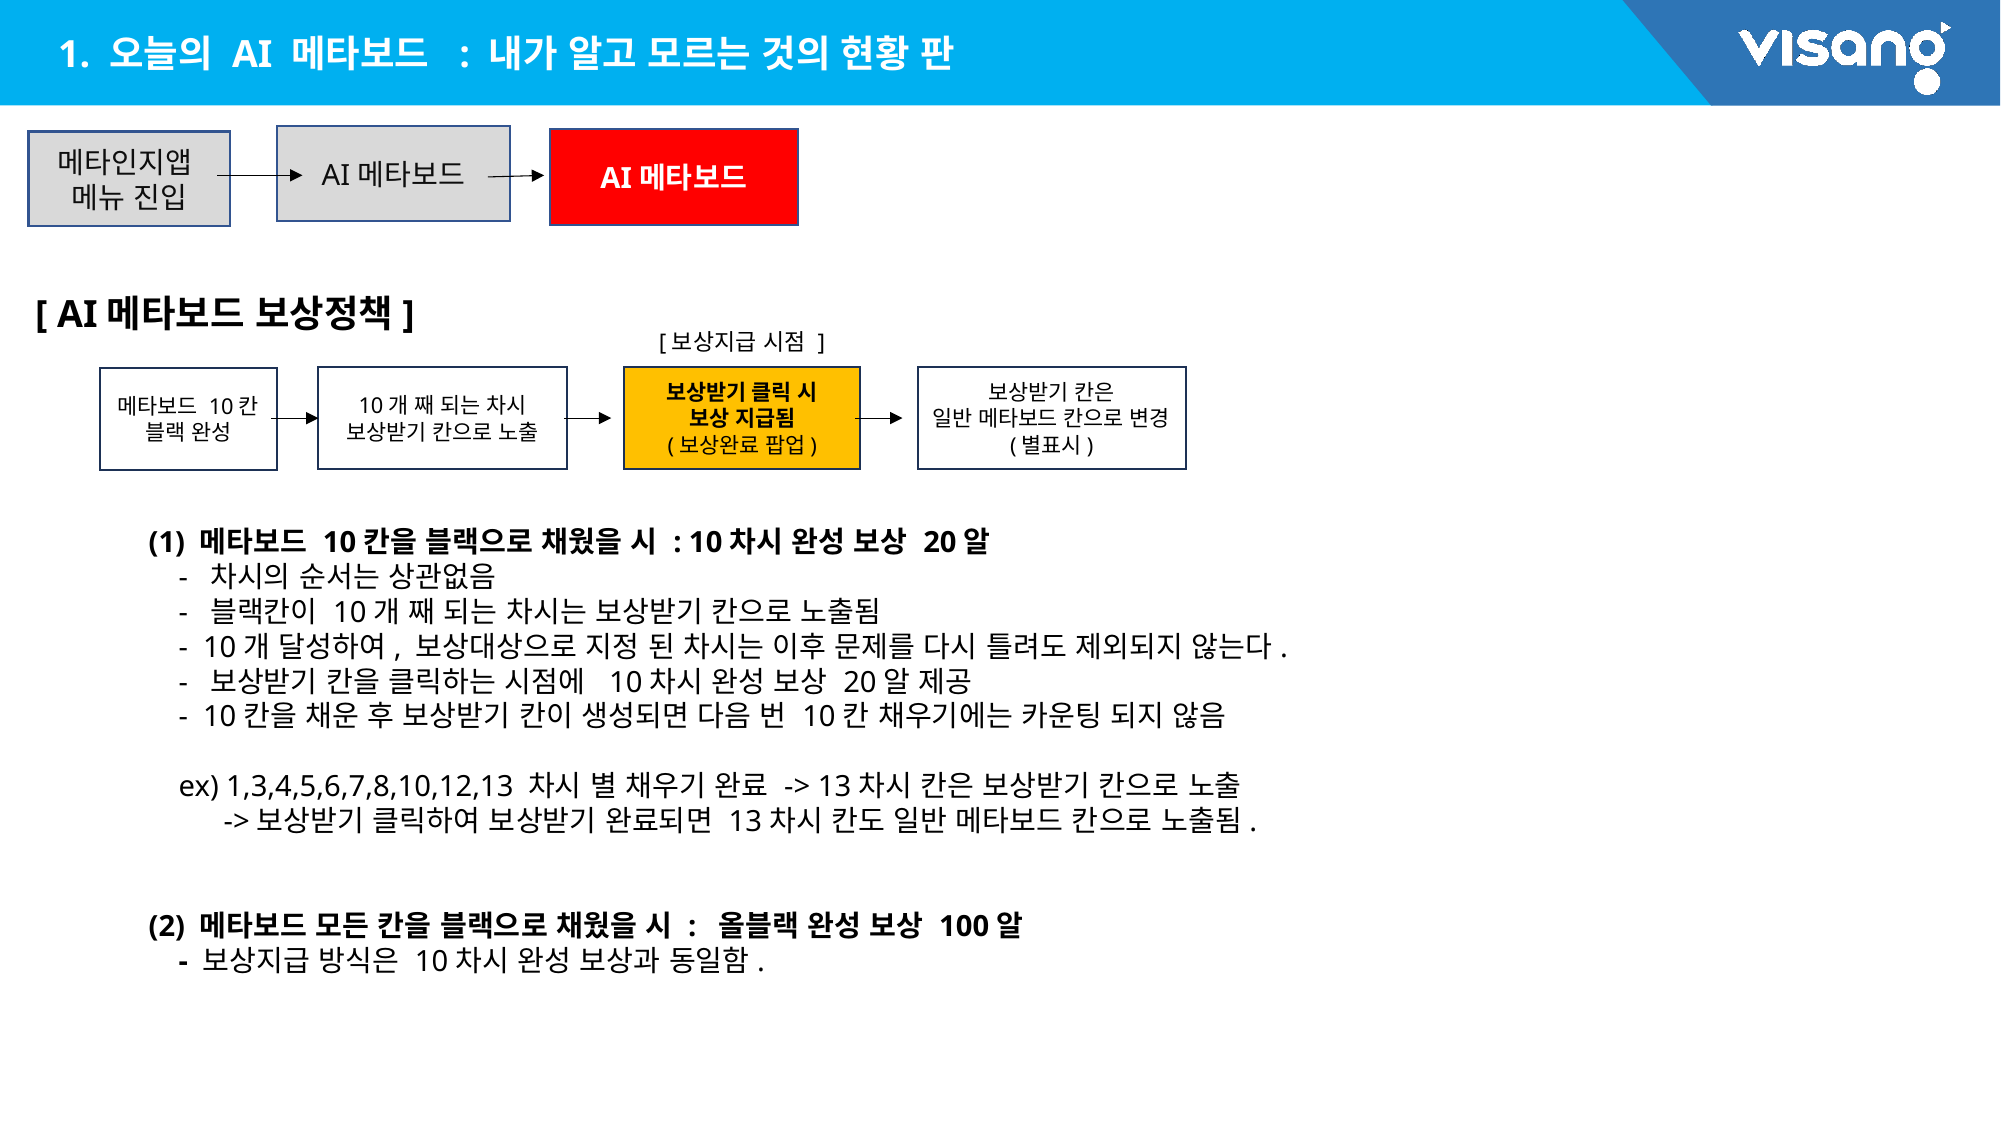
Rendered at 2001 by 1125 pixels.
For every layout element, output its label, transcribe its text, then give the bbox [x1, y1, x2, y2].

text_box 메타인지앱 메뉴 진입 [27, 130, 231, 227]
text_box 보상받기 클릭 시 보상 지급됨 (보상완료 팝업) [623, 366, 861, 470]
text_box 메타보드 10칸 블랙 완성 [99, 367, 278, 471]
text_box [보상지급 시점 ] [644, 320, 841, 363]
text_box 10개 째 되는 차시 보상받기 칸으로 노출 [317, 366, 568, 470]
text_box AI메타보드 [276, 125, 511, 222]
text_box [ AI메타보드 보상정책] [20, 283, 430, 343]
text_box 1. 오늘의 AI 메타보드 : 내가 알고 모르는 것의 현황 판 [43, 22, 981, 83]
text_box 보상받기 칸은 일반 메타보드 칸으로 변경(별표시) [917, 366, 1187, 470]
text_box AI메타보드 [549, 128, 799, 226]
text_box (1) 메타보드 10칸을 블랙으로 채웠을 시 : 10차시 완성 보상 20알 - 차시의 순서는 상관없음 - 블랙칸이 10개 째 되는 차시는 보상받기 칸으로 노출됨 - 10개 달성하여, 보상대상으로 지정 된 차시는 이후 문제를 다시 틀려도 제외되지 않는다. - 보상받기 칸을 클릭하는 시점에 10차시 완성 보상 20알 제공 - 10칸을 채운 후 보상받기 칸이 생성되면 다음 번 10칸 채우기에는 카운팅 되지 않음 ex) 1,3,4,5,6,7,8,10,12,13 차시 별 채우기 완료 -> 13차시 칸은 보상받기 칸으로 노출 ->보상받기 클릭하여 보상받기 완료되면 13차시 칸도 일반 메타보드 칸으로 노출됨. (2) 메타보드 모든 칸을 블랙으로 채웠을 시 : 올블랙 완성 보상 100알 - 보상지급 방식은 10차시 완성 보상과 동일함. [133, 515, 1318, 1020]
